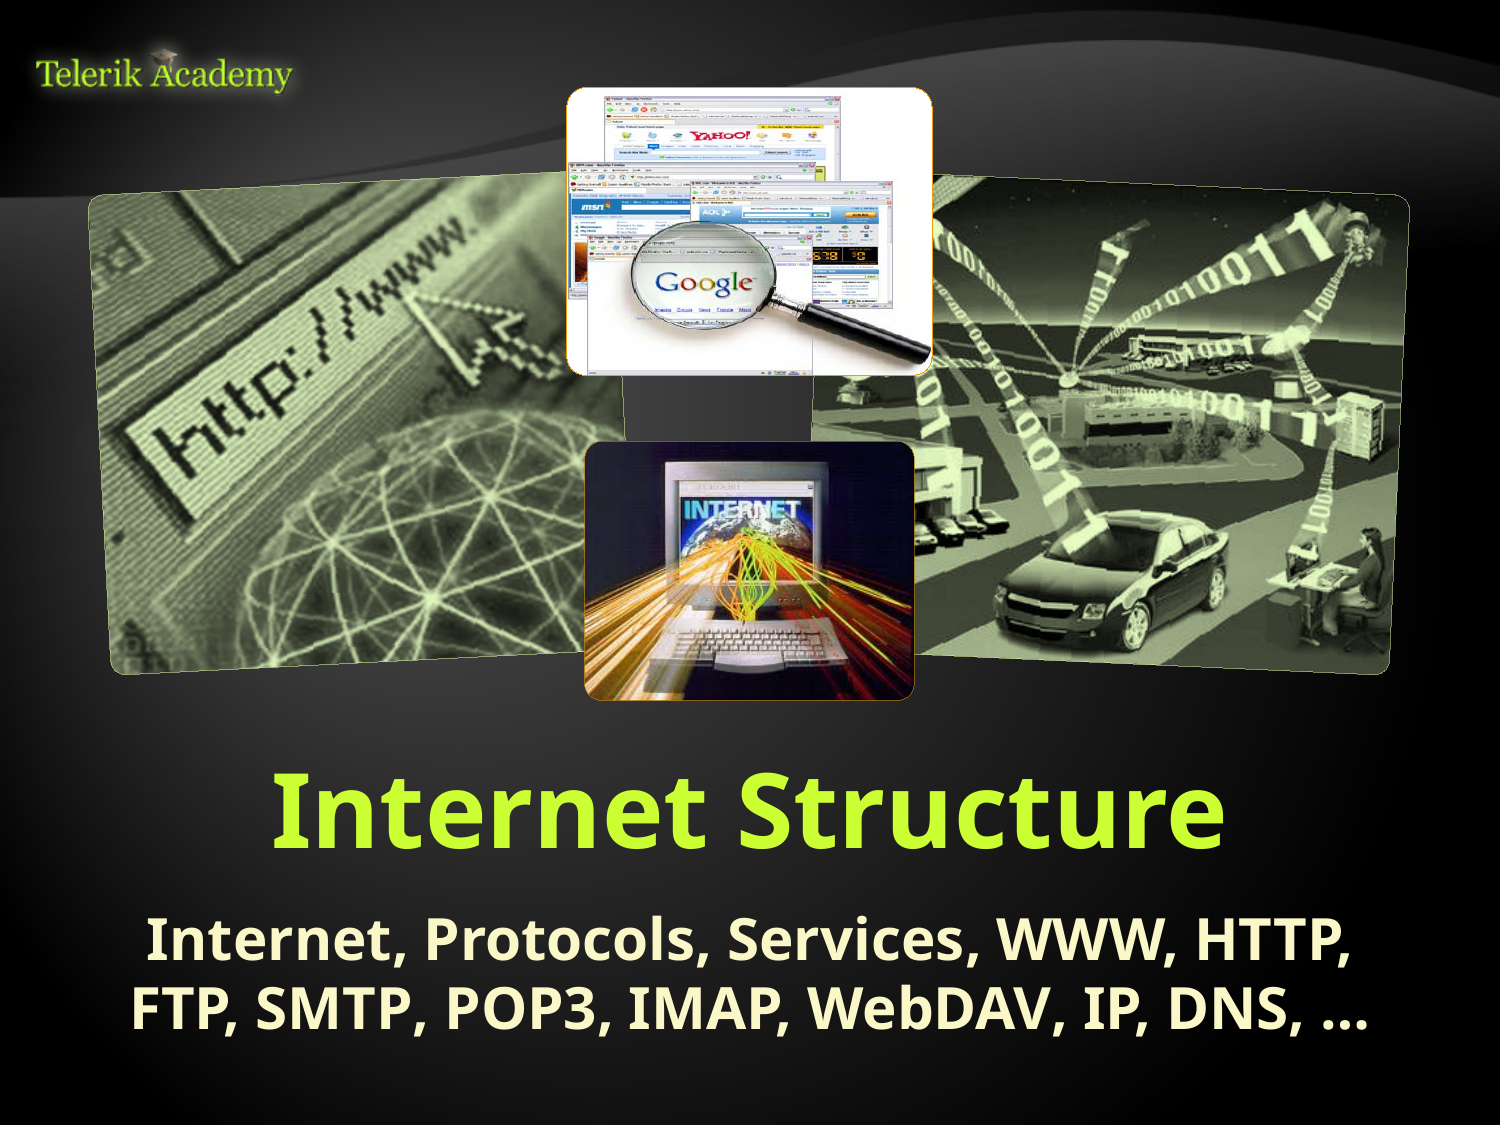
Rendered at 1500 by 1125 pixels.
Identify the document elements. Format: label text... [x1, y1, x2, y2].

subtitle Internet, Protocols, Services, WWW, HTTP, FTP, SMTP, POP3, IMAP, WebDAV, IP, DNS, … [99, 887, 1400, 1056]
title Internet Structure [99, 755, 1400, 868]
picture [0, 0, 1500, 1125]
